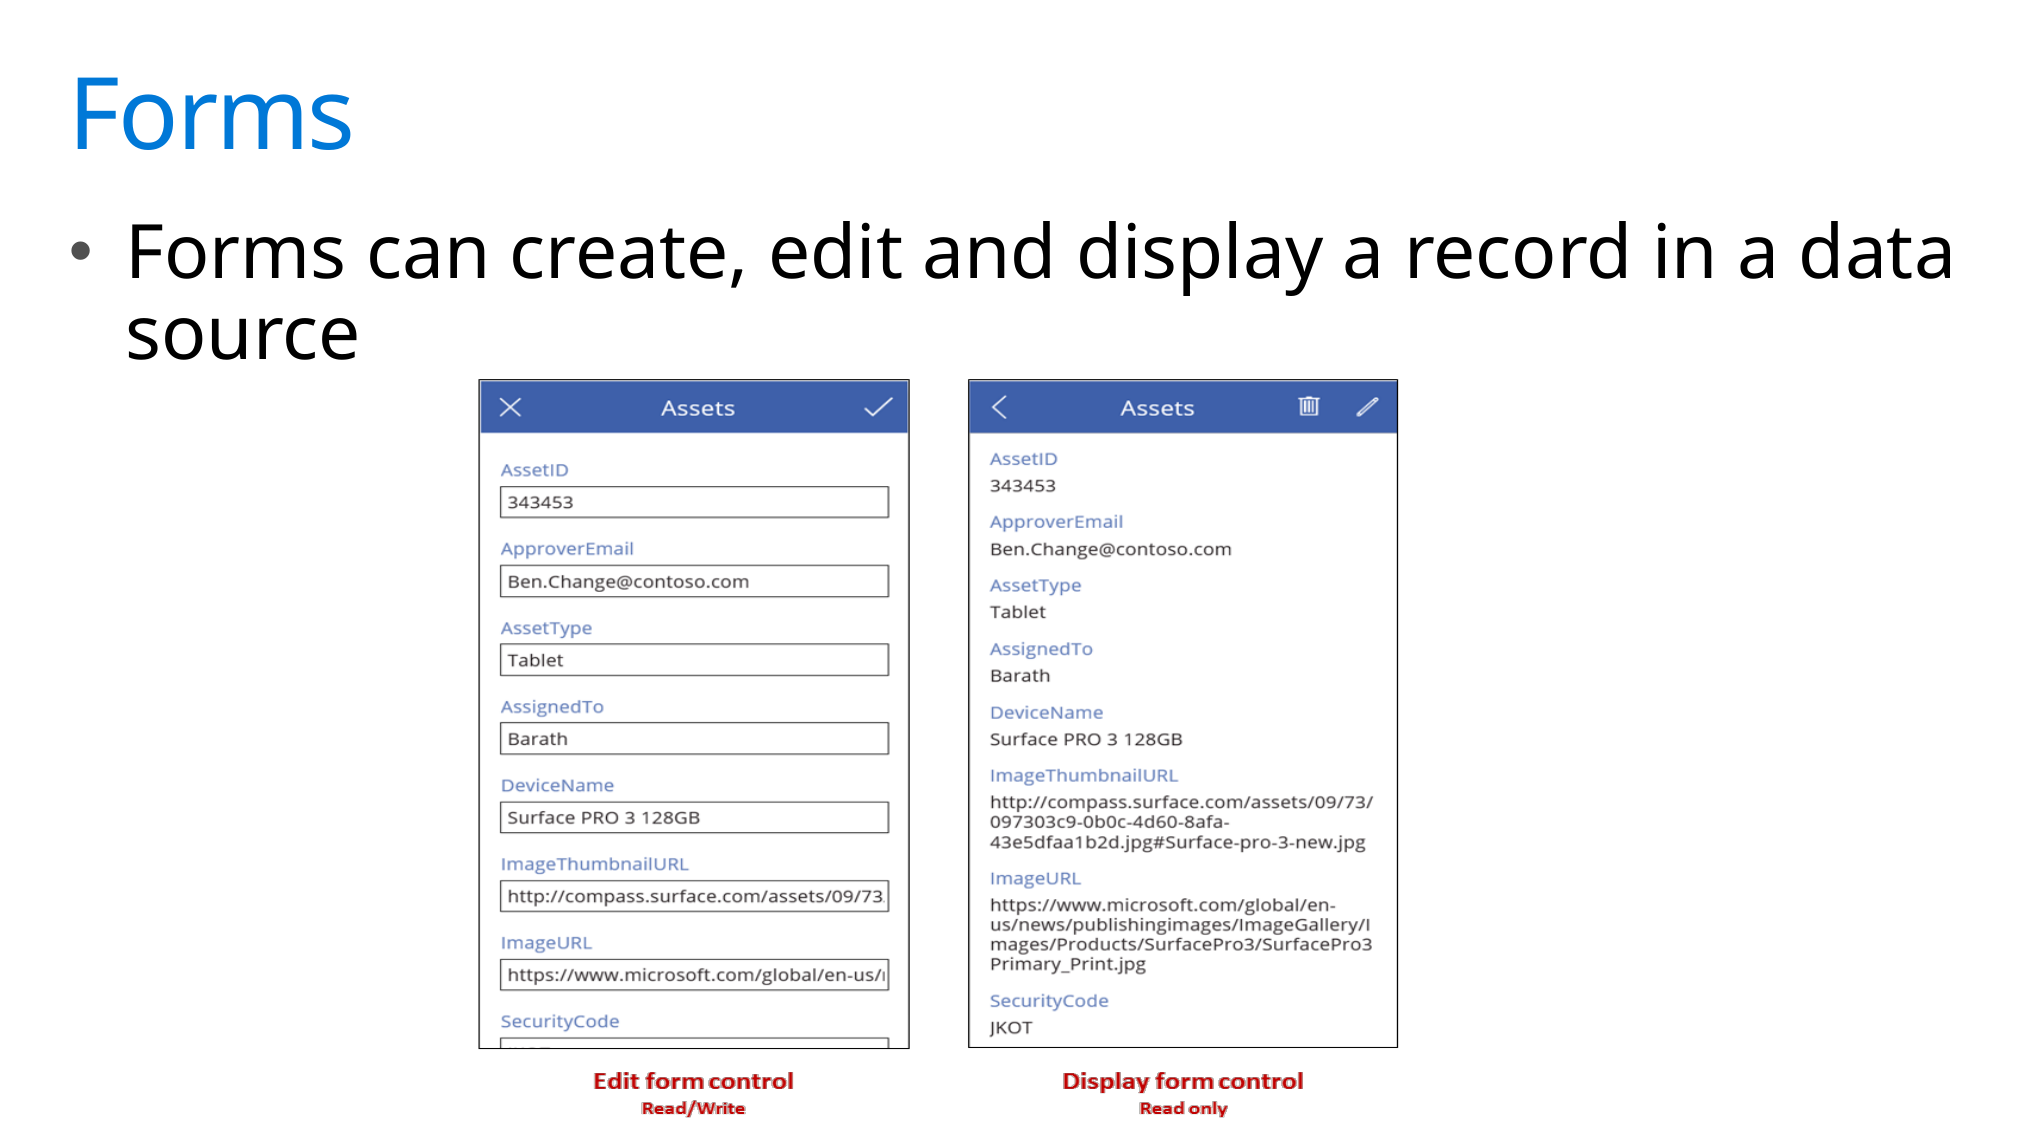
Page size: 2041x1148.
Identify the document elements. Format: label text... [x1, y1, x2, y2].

list Forms can create, edit and display a record in a data source [45, 198, 1996, 880]
picture [450, 355, 1423, 1134]
title Forms [45, 48, 1996, 198]
